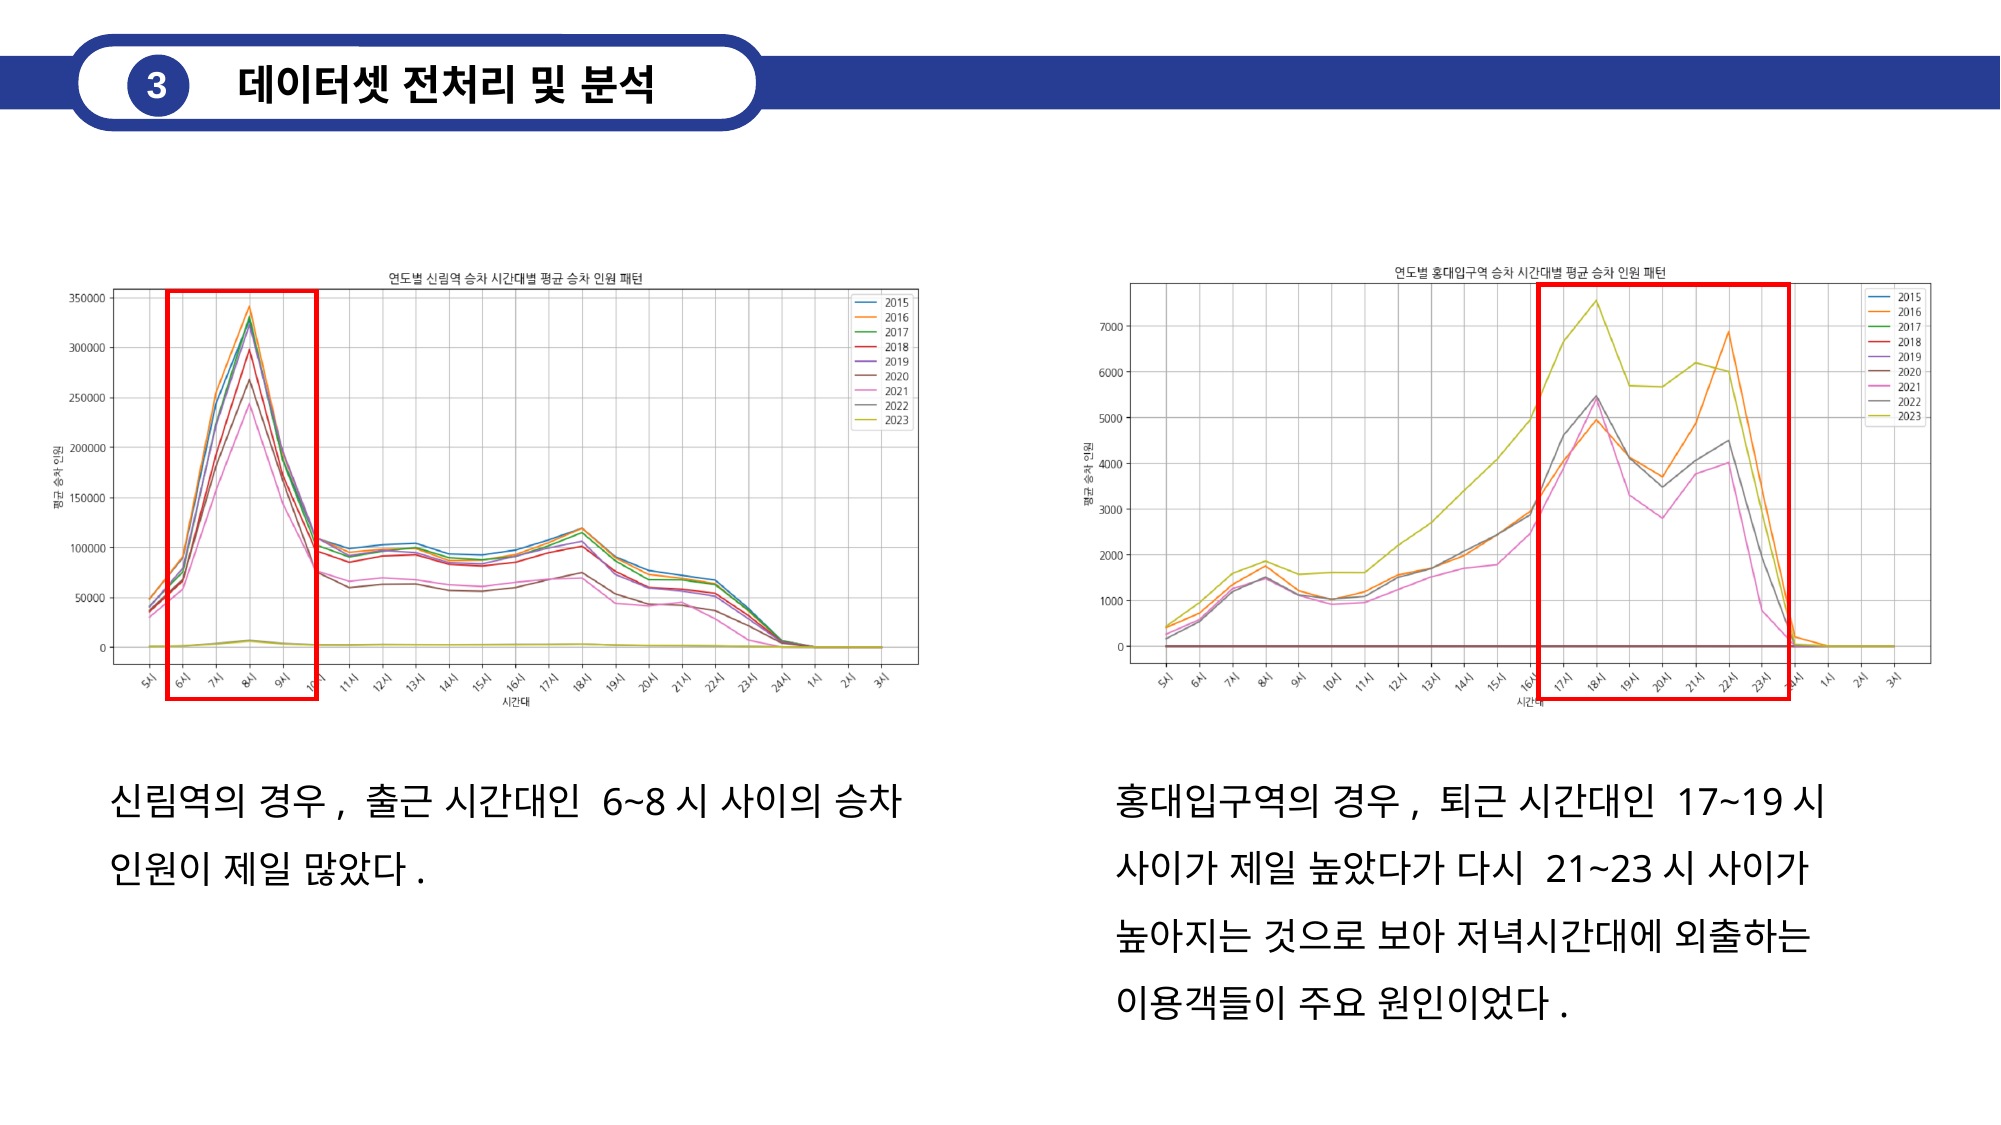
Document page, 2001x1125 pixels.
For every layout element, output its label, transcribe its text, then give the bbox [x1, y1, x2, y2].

text_box [818, 55, 2000, 110]
text_box [141, 55, 191, 118]
text_box 신림역의 경우, 출근 시간대인 6~8시 사이의 승차 인원이 제일 많았다. [95, 748, 946, 898]
picture [50, 264, 930, 714]
text_box [0, 55, 79, 110]
picture [1070, 264, 1947, 714]
text_box 데이터셋 전처리 및 분석 [222, 51, 818, 117]
text_box [126, 68, 131, 103]
text_box [71, 39, 751, 127]
text_box 홍대입구역의 경우, 퇴근 시간대인 17~19시 사이가 제일 높았다가 다시 21~23시 사이가 높아지는 것으로 보아 저녁시간대에 외출하는 이용객들이 주요 원인이었다. [1100, 747, 1951, 1033]
text_box 3 [131, 53, 168, 113]
